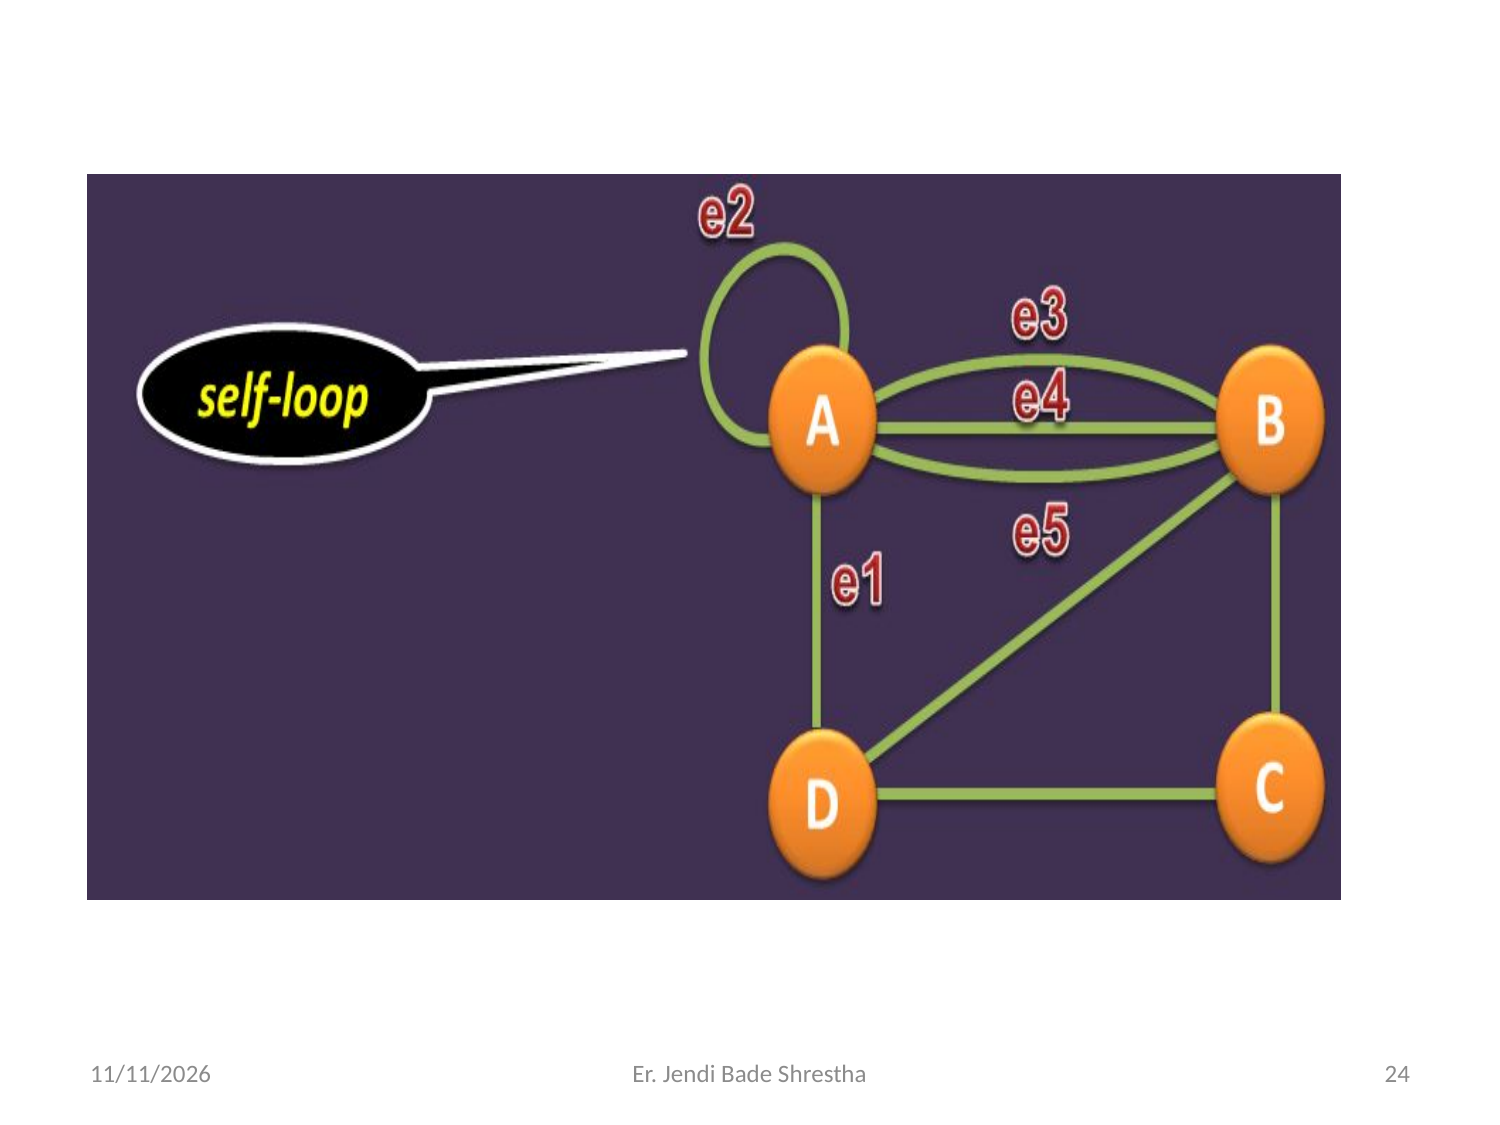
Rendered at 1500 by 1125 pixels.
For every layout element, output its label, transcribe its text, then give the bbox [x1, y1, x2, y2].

footer Er. Jendi Bade Shrestha [512, 1042, 988, 1103]
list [87, 174, 1341, 901]
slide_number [75, 1042, 425, 1103]
slide_number 24 [1074, 1042, 1425, 1103]
